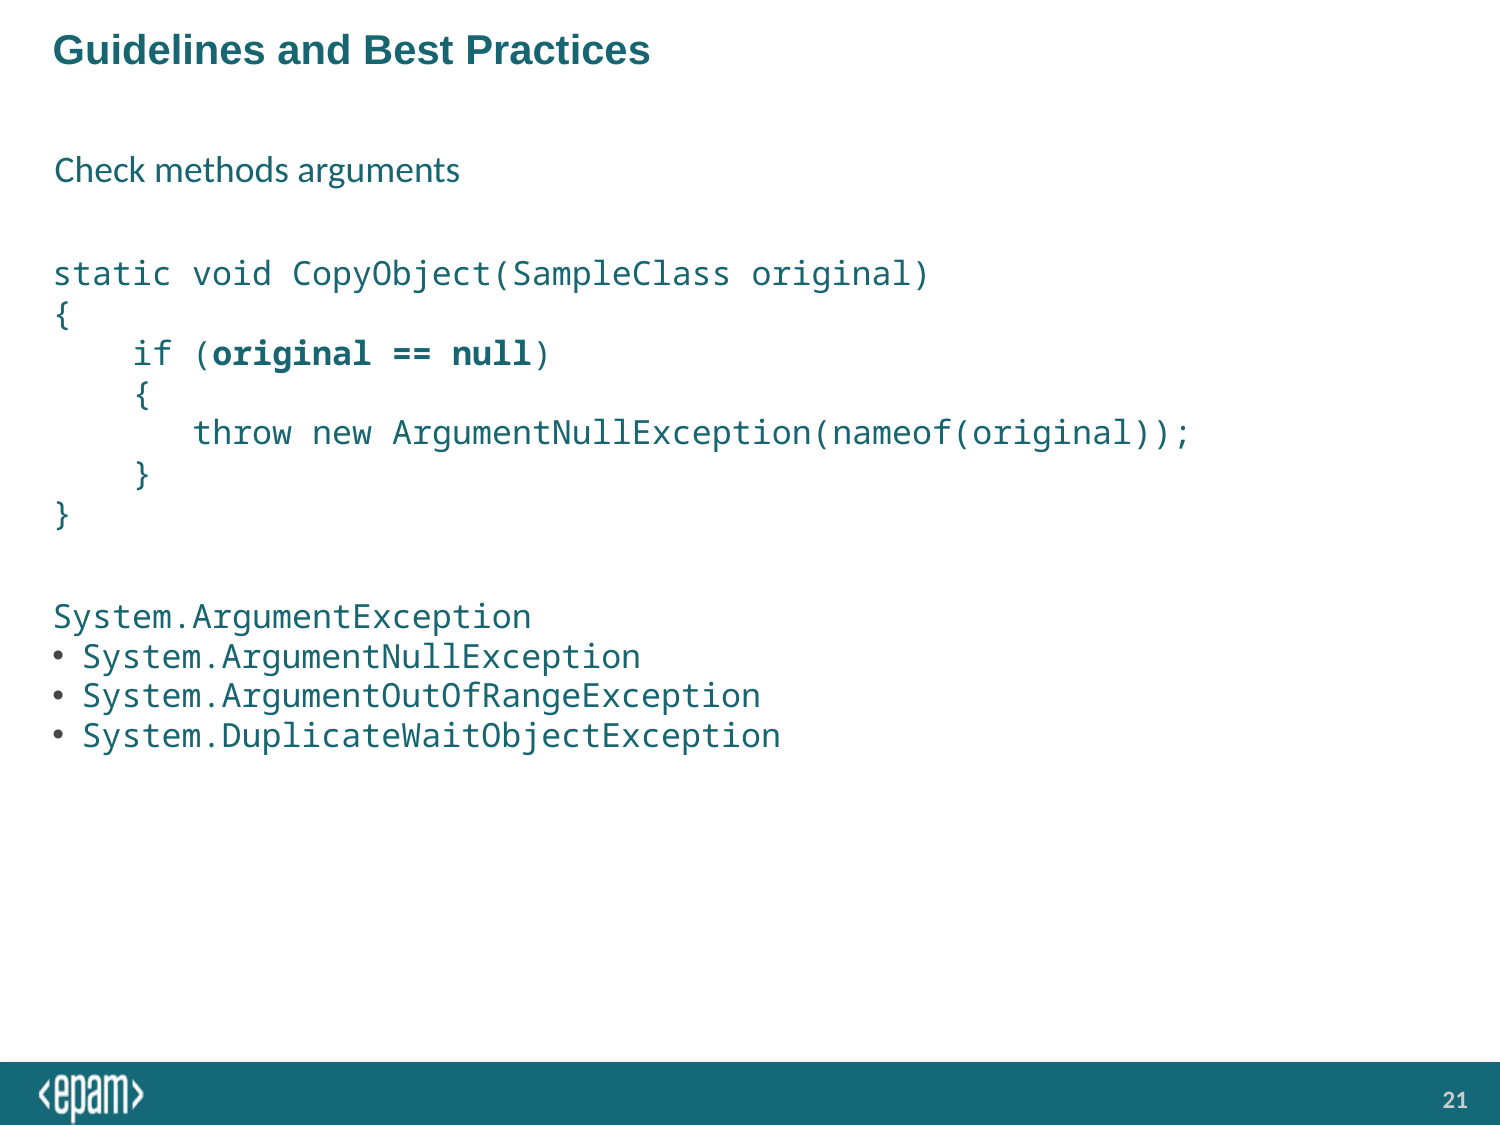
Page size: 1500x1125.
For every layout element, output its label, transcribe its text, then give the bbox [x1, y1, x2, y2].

text_box System.ArgumentException System.ArgumentNullException System.ArgumentOutOfRangeException System.DuplicateWaitObjectException [37, 587, 1438, 762]
picture [38, 1074, 144, 1125]
text_box Check methods arguments [39, 137, 477, 198]
text_box static void CopyObject(SampleClass original) { if (original == null) { throw new ArgumentNullException(nameof(original)); } } [37, 244, 1338, 539]
title Guidelines and Best Practices [0, 0, 1500, 95]
